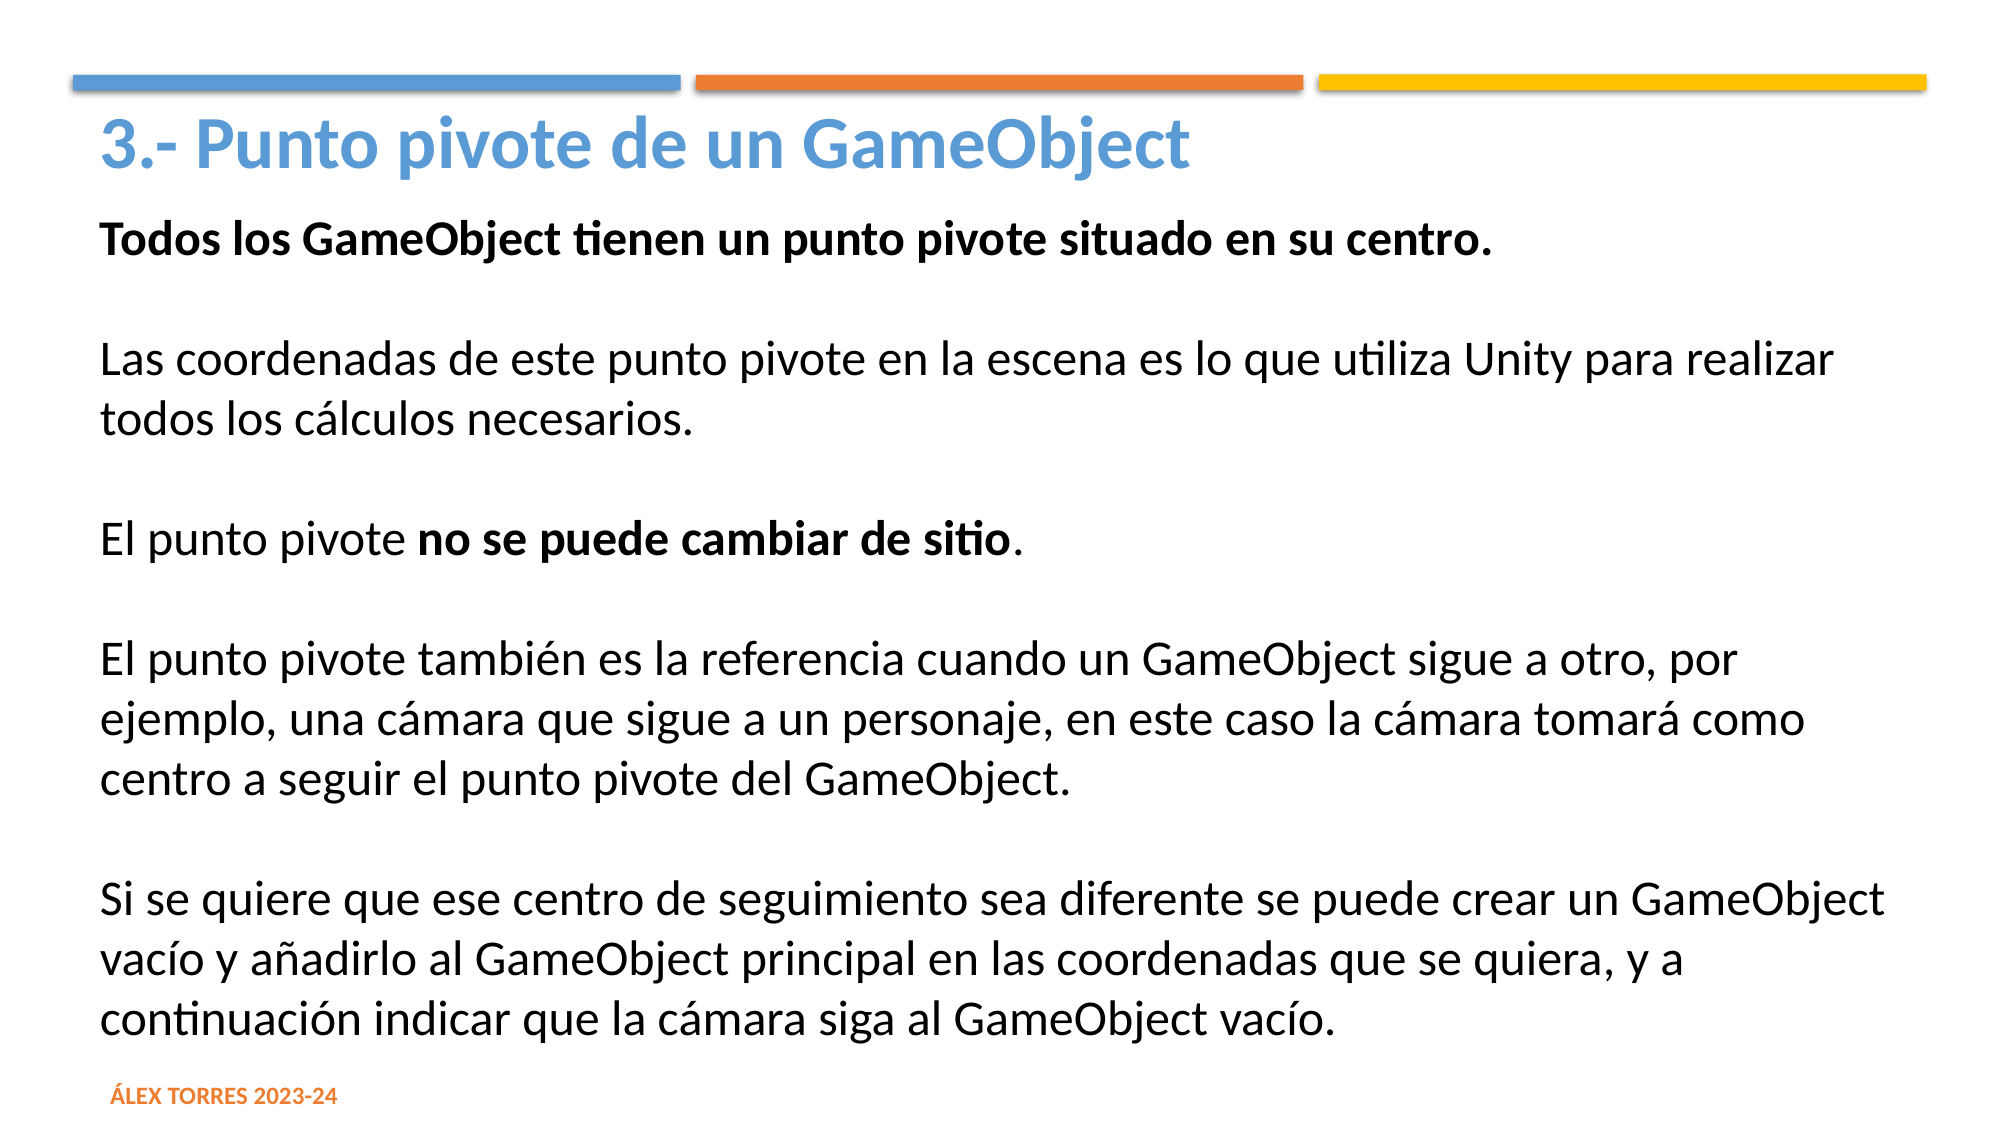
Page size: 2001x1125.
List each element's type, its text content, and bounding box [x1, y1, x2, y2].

text_box 3.- Punto pivote de un GameObject [85, 78, 1915, 188]
text_box Todos los GameObject tienen un punto pivote situado en su centro. Las coordenadas de este punto pivote en la escena es lo que utiliza Unity para realizar todos los cálculos necesarios. El punto pivote no se puede cambiar de sitio. El punto pivote también es la referencia cuando un GameObject sigue a otro, por ejemplo, una cámara que sigue a un personaje, en este caso la cámara tomará como centro a seguir el punto pivote del GameObject. Si se quiere que ese centro de seguimiento sea diferente se puede crear un GameObject vacío y añadirlo al GameObject principal en las coordenadas que se quiera, y a continuación indicar que la cámara siga al GameObject vacío. [85, 190, 1915, 1074]
